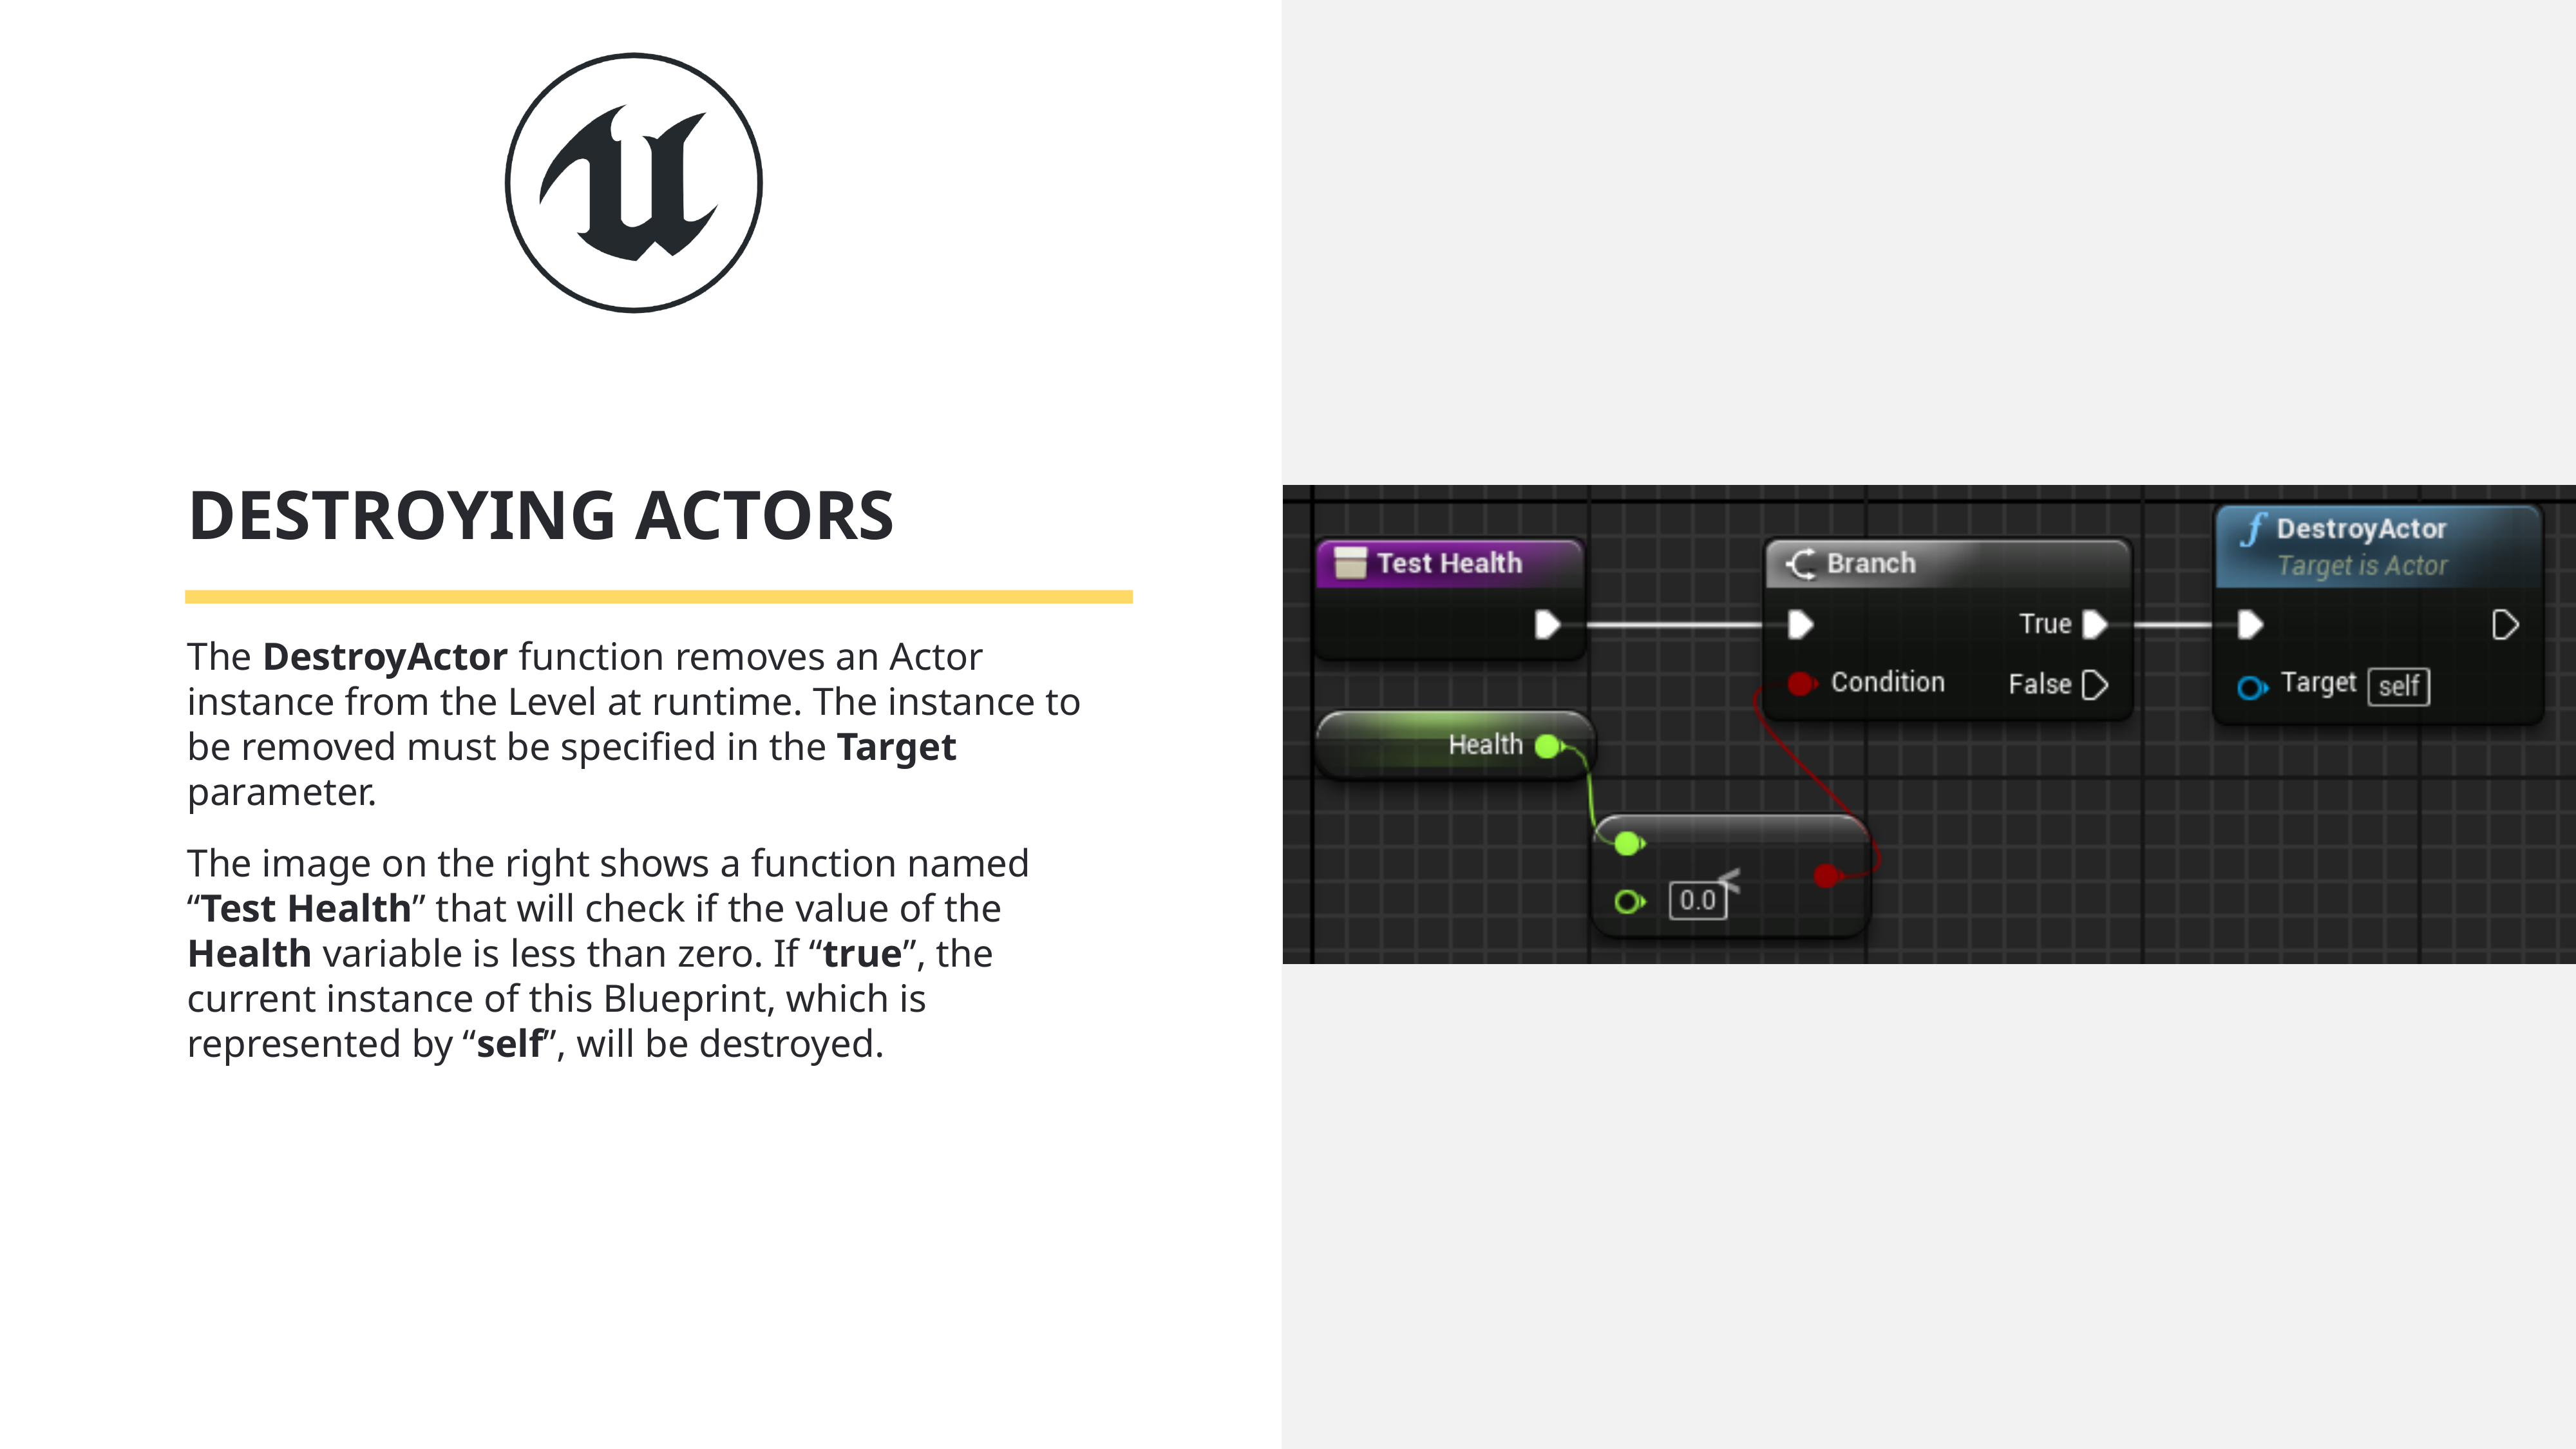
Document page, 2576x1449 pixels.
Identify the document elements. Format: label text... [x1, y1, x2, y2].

picture [495, 43, 773, 97]
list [1283, 485, 2576, 964]
list The DestroyActor function removes an Actor instance from the Level at runtime. The instance to be removed must be specified in the Target parameter. The image on the right shows a function named “Test Health” that will check if the value of the Health variable is less than zero. If “true”, the current instance of this Blueprint, which is represented by “self”, will be destroyed. [177, 628, 1133, 1437]
title DESTROYING ACTORS [177, 97, 1133, 558]
